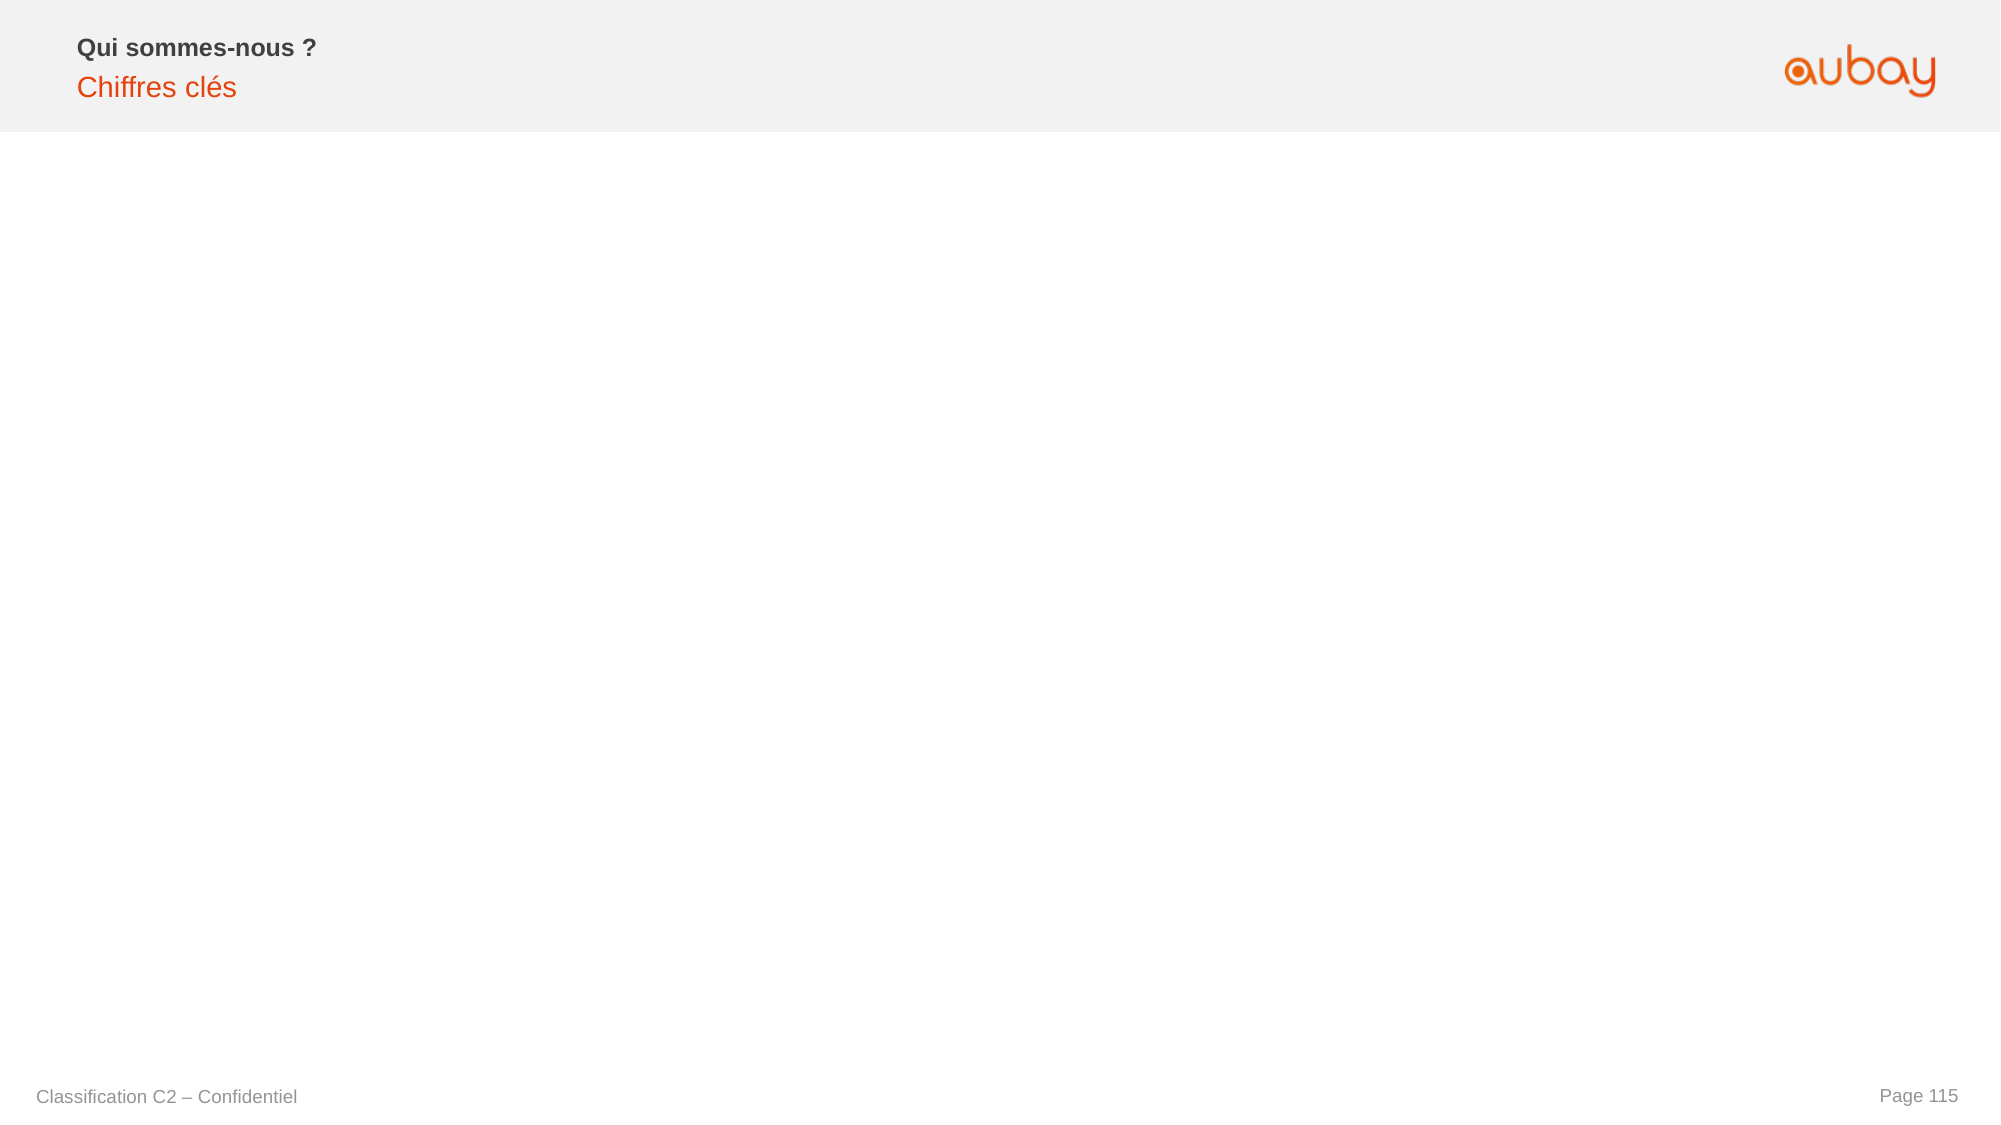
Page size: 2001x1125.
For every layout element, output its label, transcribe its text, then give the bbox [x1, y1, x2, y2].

list Chiffres clés [61, 72, 1720, 103]
list Qui sommes-nous ? [61, 33, 1720, 63]
picture [1781, 26, 1939, 116]
